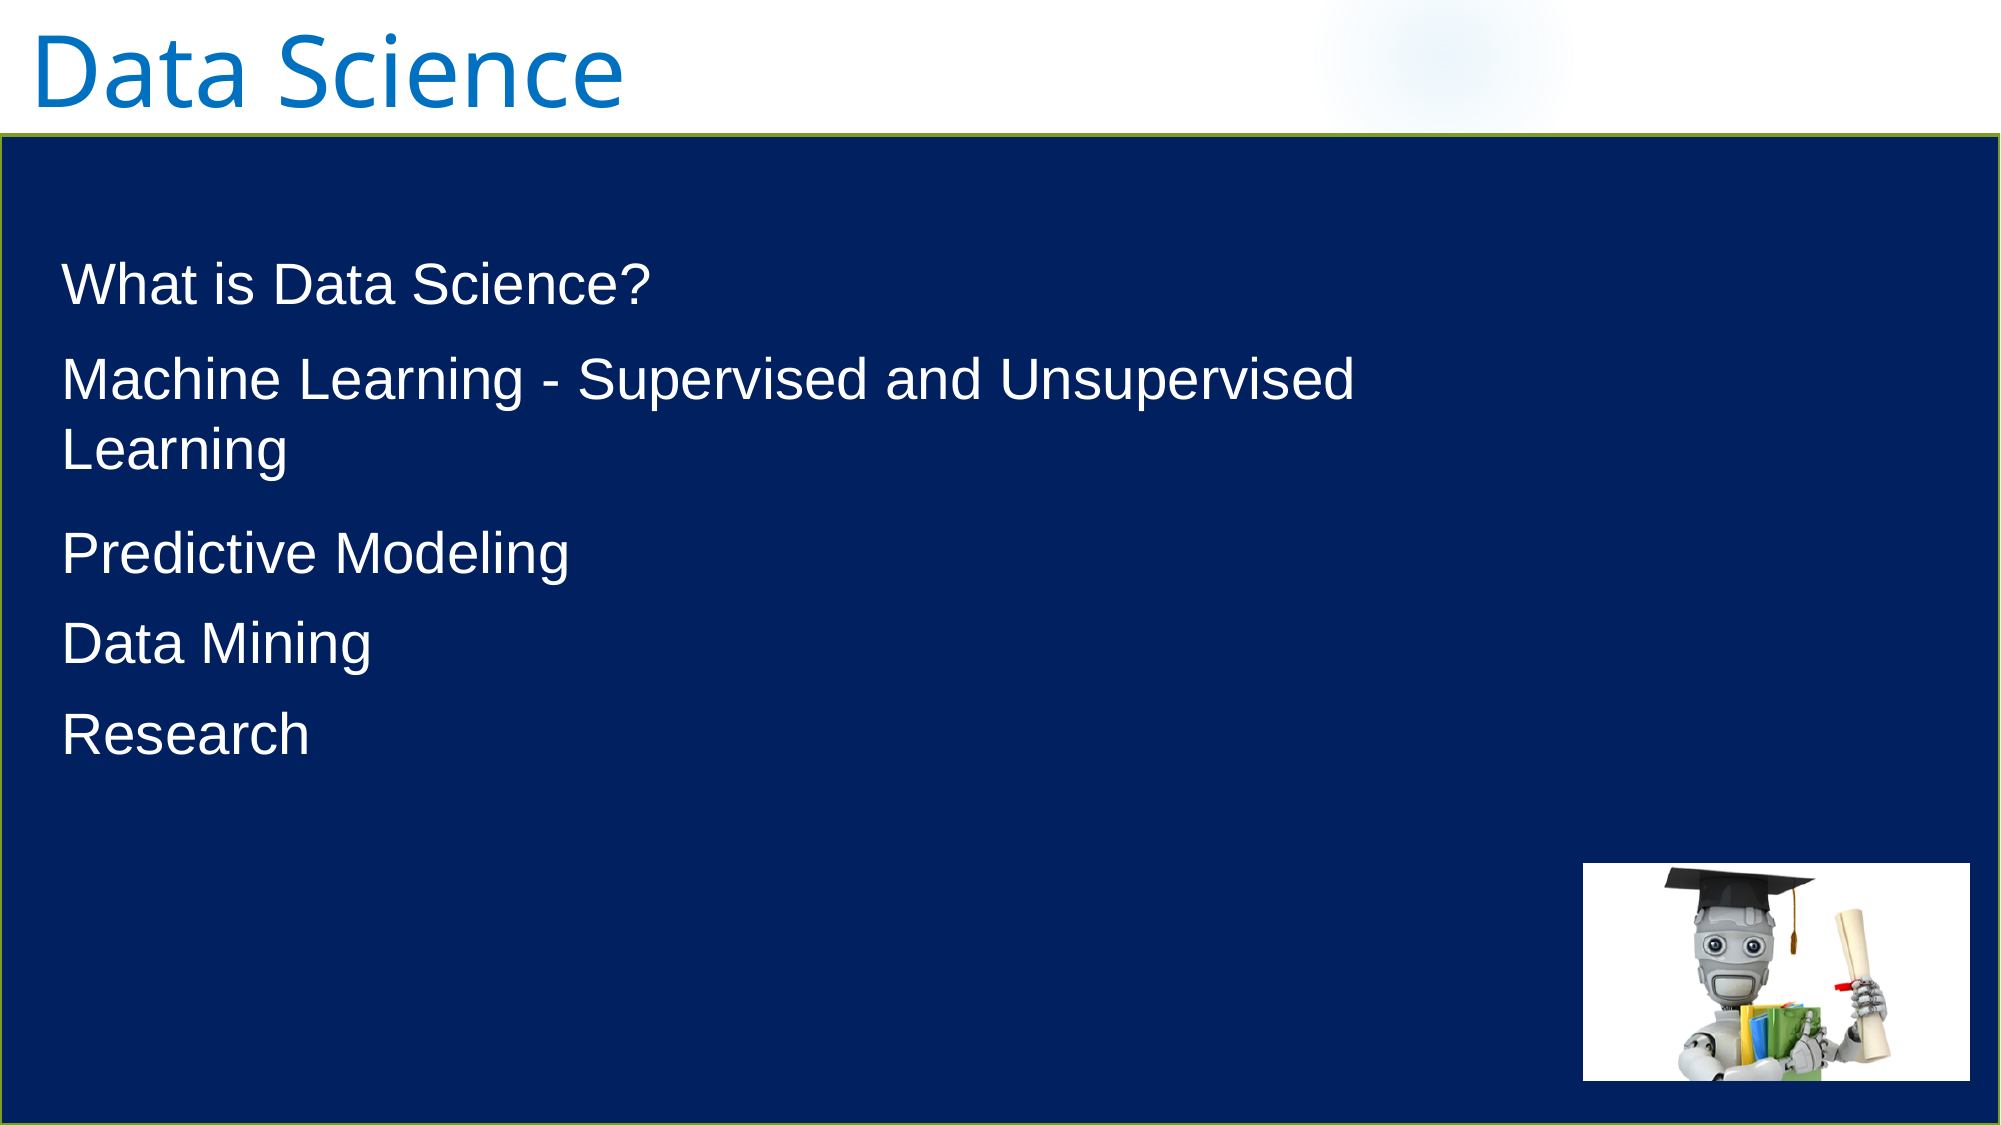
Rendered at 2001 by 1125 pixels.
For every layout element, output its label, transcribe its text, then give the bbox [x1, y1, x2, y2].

text_box What is Data Science? Machine Learning - Supervised and Unsupervised Learning Predictive Modeling Data Mining Research [46, 238, 1584, 750]
picture [1583, 862, 1970, 1081]
list Data Science [14, 0, 1777, 155]
